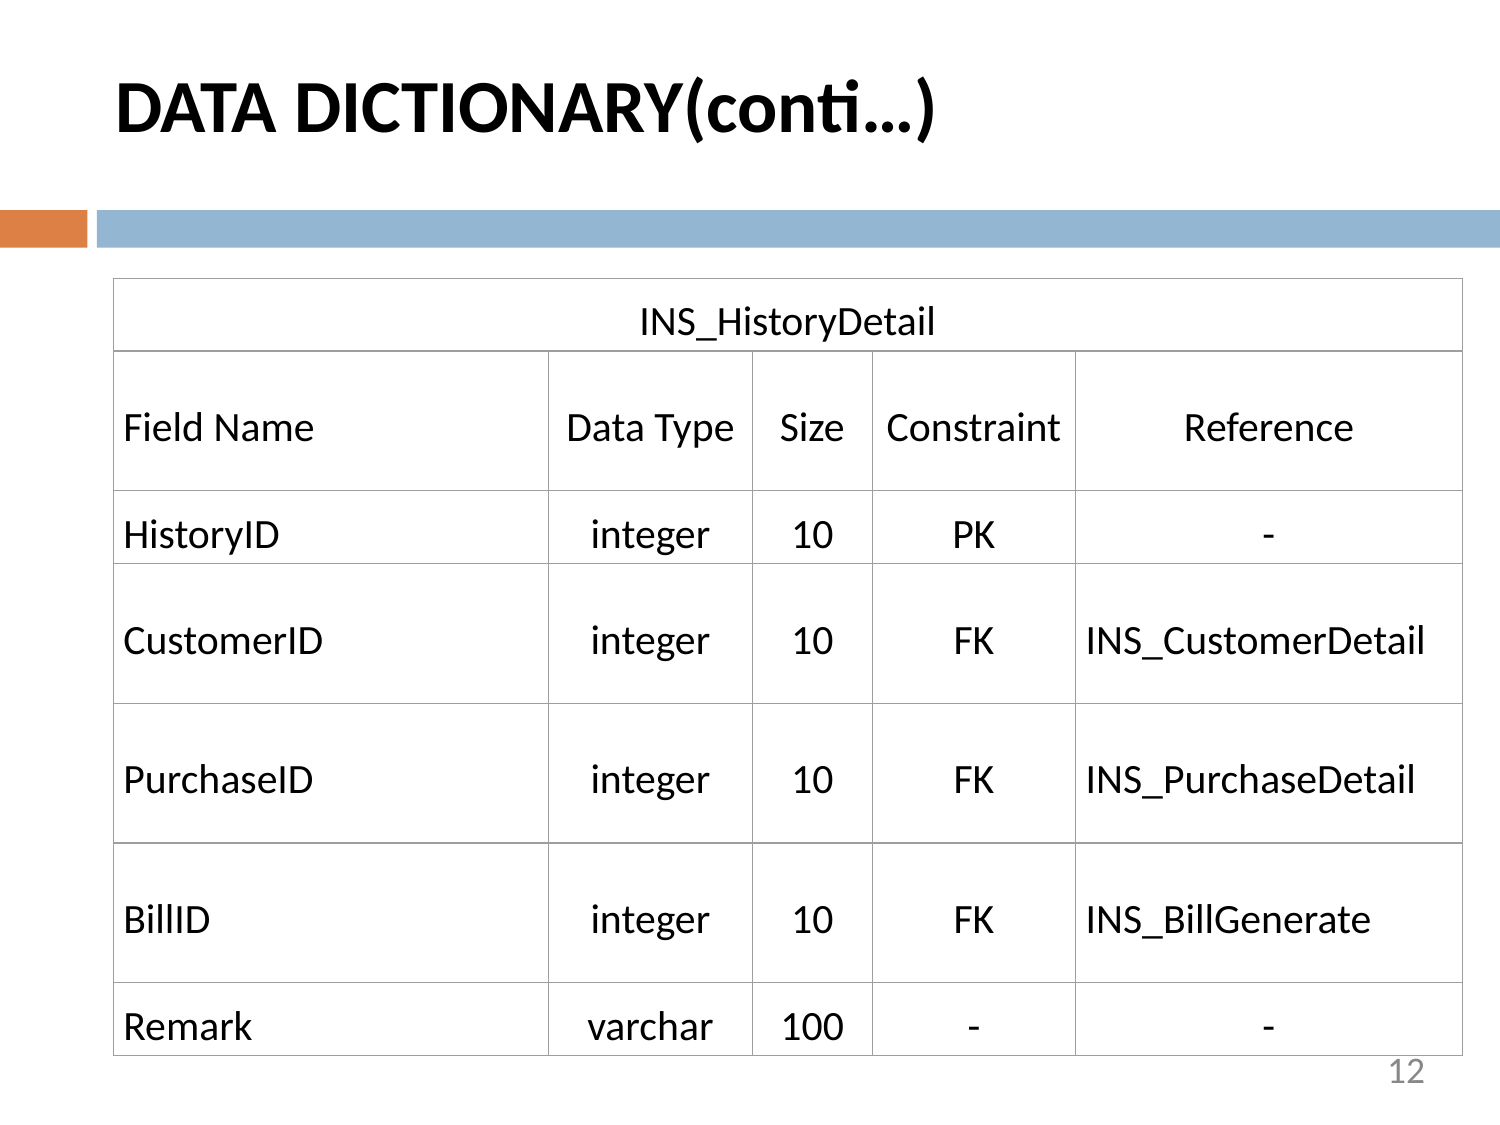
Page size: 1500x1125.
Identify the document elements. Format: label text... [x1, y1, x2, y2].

table_cell - [873, 983, 1075, 1055]
table_cell 10 [753, 704, 872, 842]
table_cell PK [873, 491, 1075, 563]
text_box [94, 255, 1425, 1047]
table_cell 10 [753, 564, 872, 703]
table_cell integer [549, 564, 752, 703]
slide_number 12 [1080, 1056, 1425, 1103]
table_cell integer [549, 491, 752, 563]
table_cell INS_PurchaseDetail [1076, 704, 1462, 842]
table_cell Remark [114, 983, 548, 1055]
table_cell integer [549, 844, 752, 982]
table_cell Data Type [549, 352, 752, 490]
table_cell Field Name [114, 352, 548, 490]
table_cell Reference [1076, 352, 1462, 490]
table_cell - [1076, 983, 1462, 1055]
table_cell 10 [753, 844, 872, 982]
table_cell HistoryID [114, 491, 548, 563]
table_cell INS_CustomerDetail [1076, 564, 1462, 703]
table_cell FK [873, 564, 1075, 703]
table_cell Constraint [873, 352, 1075, 490]
table_cell CustomerID [114, 564, 548, 703]
table_cell 10 [753, 491, 872, 563]
table_cell BillID [114, 844, 548, 982]
table_cell - [1076, 491, 1462, 563]
title DATA DICTIONARY(conti…) [113, 55, 1346, 159]
table_cell 100 [753, 983, 872, 1055]
table_cell INS_BillGenerate [1076, 844, 1462, 982]
table_header INS_HistoryDetail [114, 279, 1462, 350]
table_cell varchar [549, 983, 752, 1055]
table_cell FK [873, 844, 1075, 982]
table_cell integer [549, 704, 752, 842]
table_cell PurchaseID [114, 704, 548, 842]
table_cell Size [753, 352, 872, 490]
table_cell FK [873, 704, 1075, 842]
